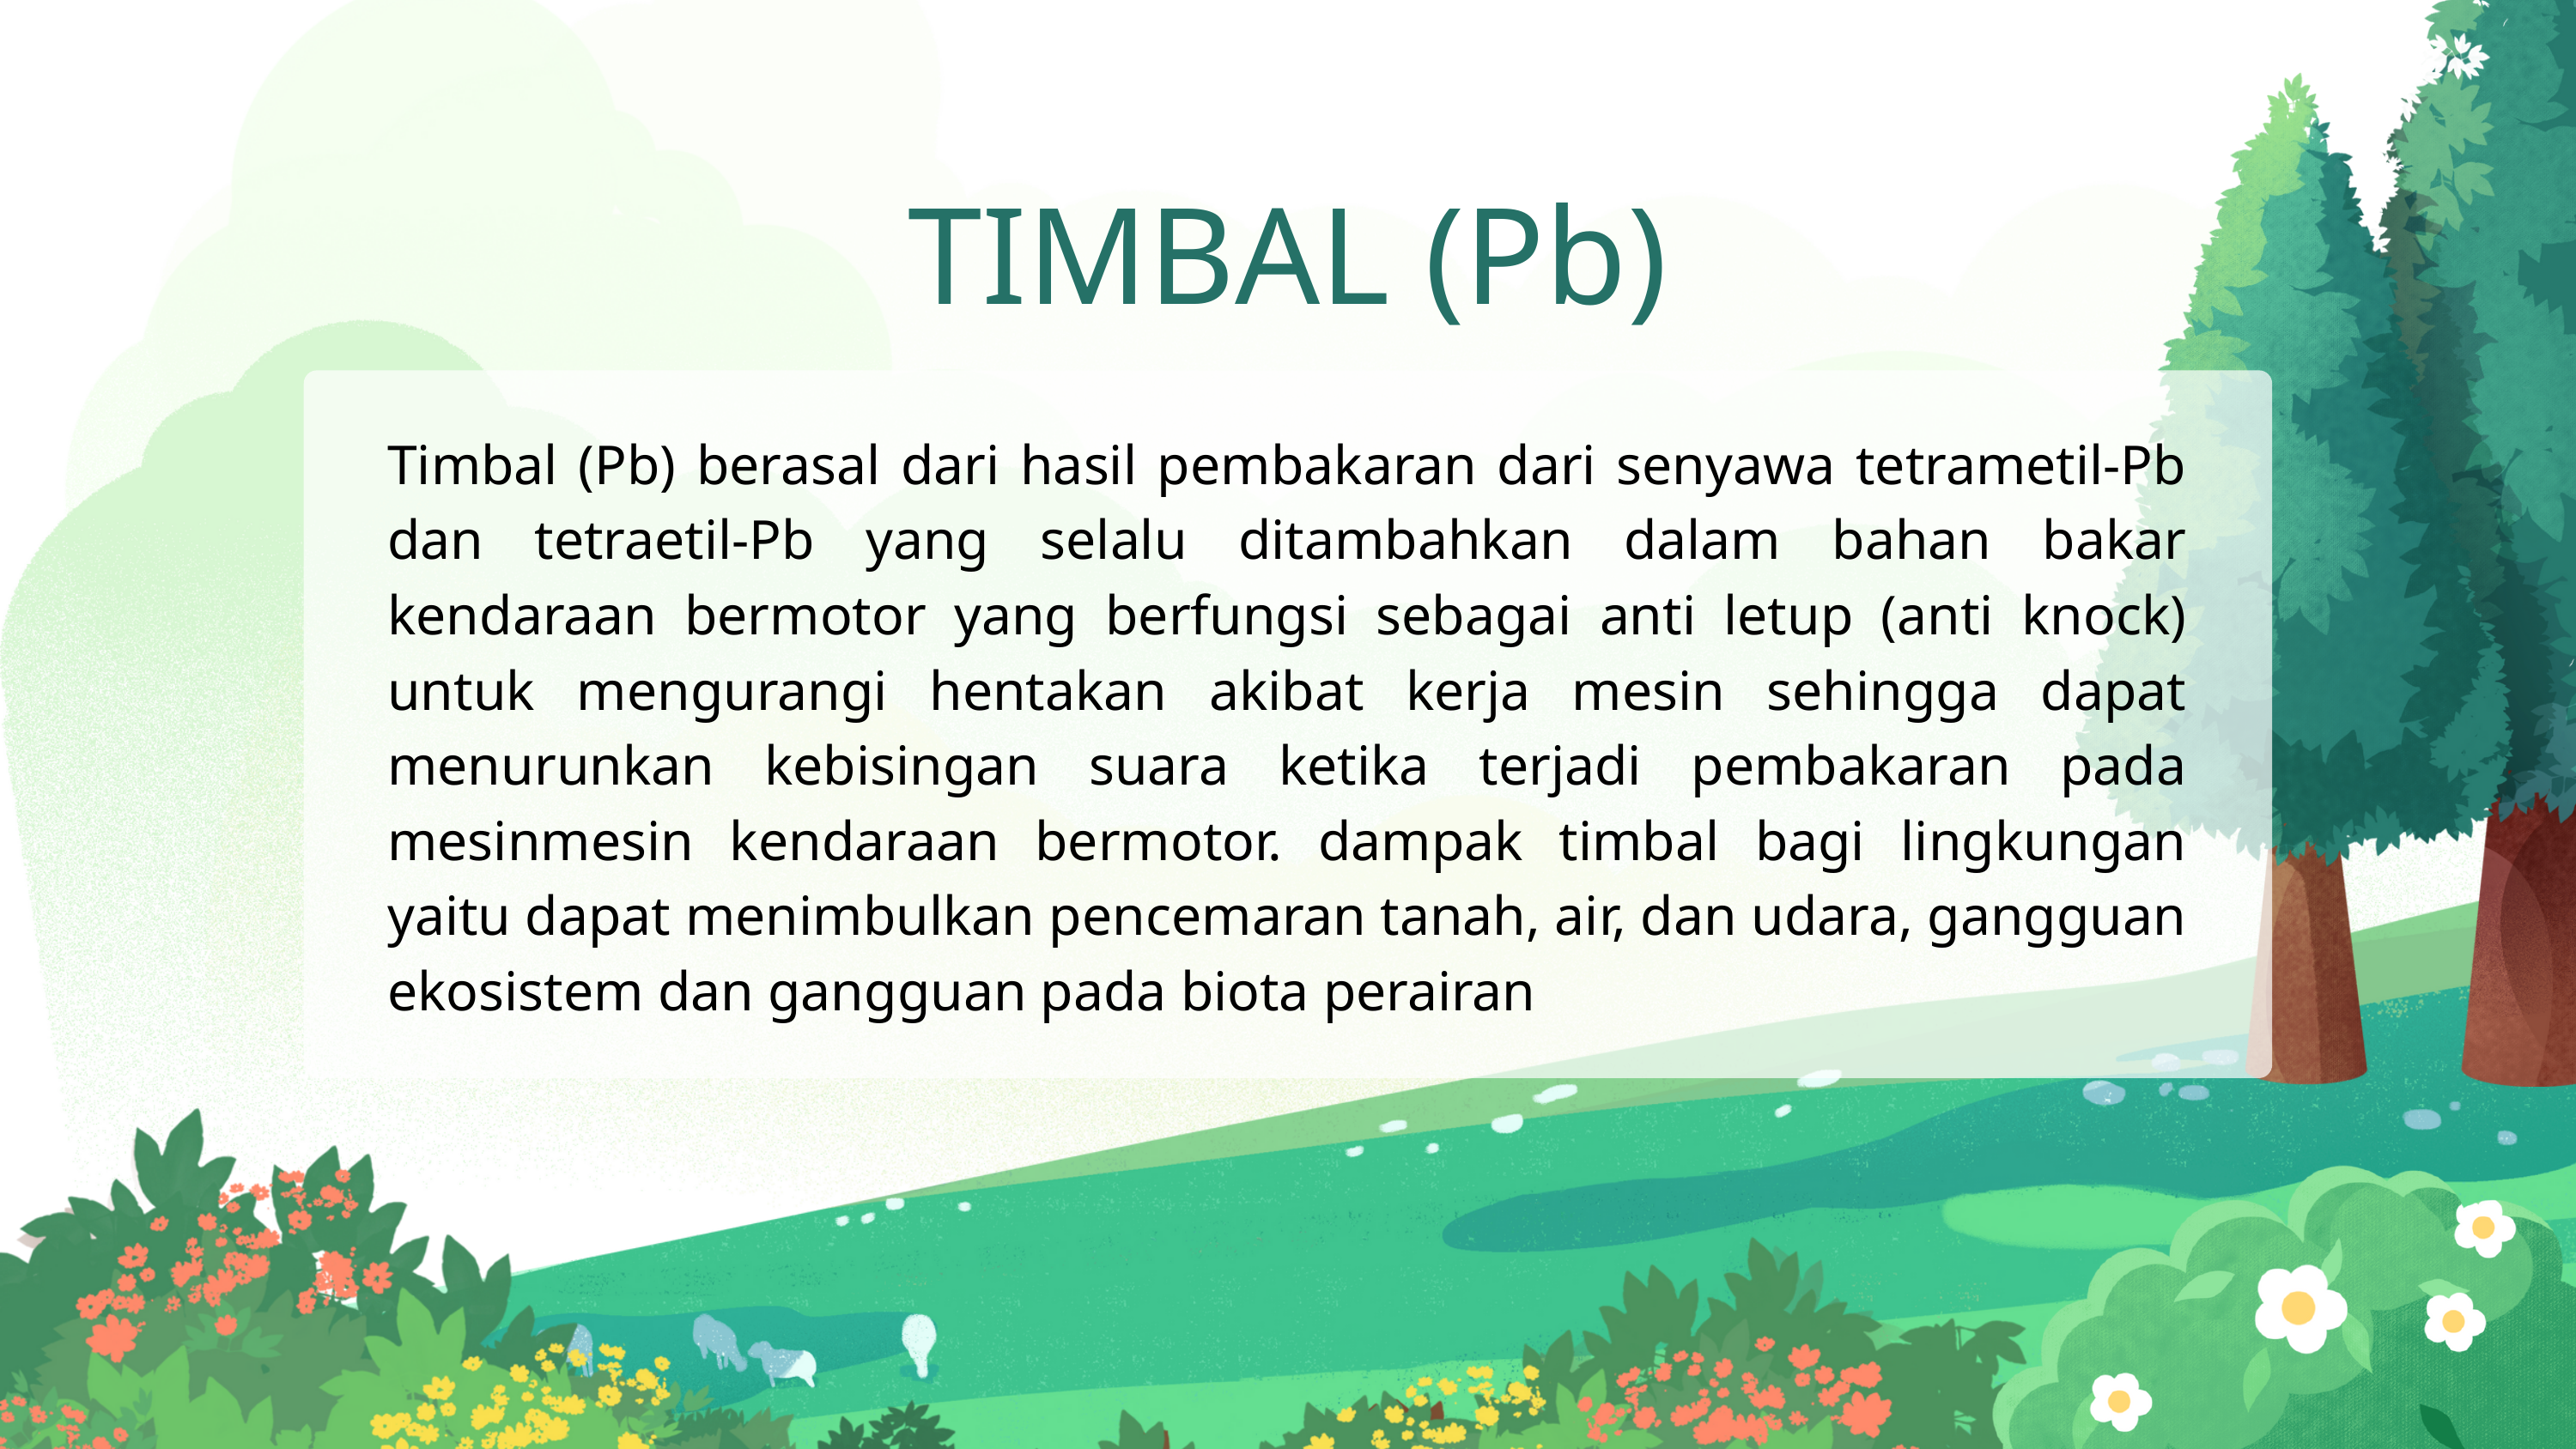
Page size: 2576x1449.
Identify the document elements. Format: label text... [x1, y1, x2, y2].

text_box [0, 0, 2075, 1107]
text_box TIMBAL (Pb) [471, 207, 2105, 331]
text_box [0, 1107, 2083, 1449]
text_box [2075, 0, 2576, 1087]
text_box [294, 872, 2576, 1165]
text_box [1991, 1165, 2576, 1449]
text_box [303, 370, 2273, 1079]
